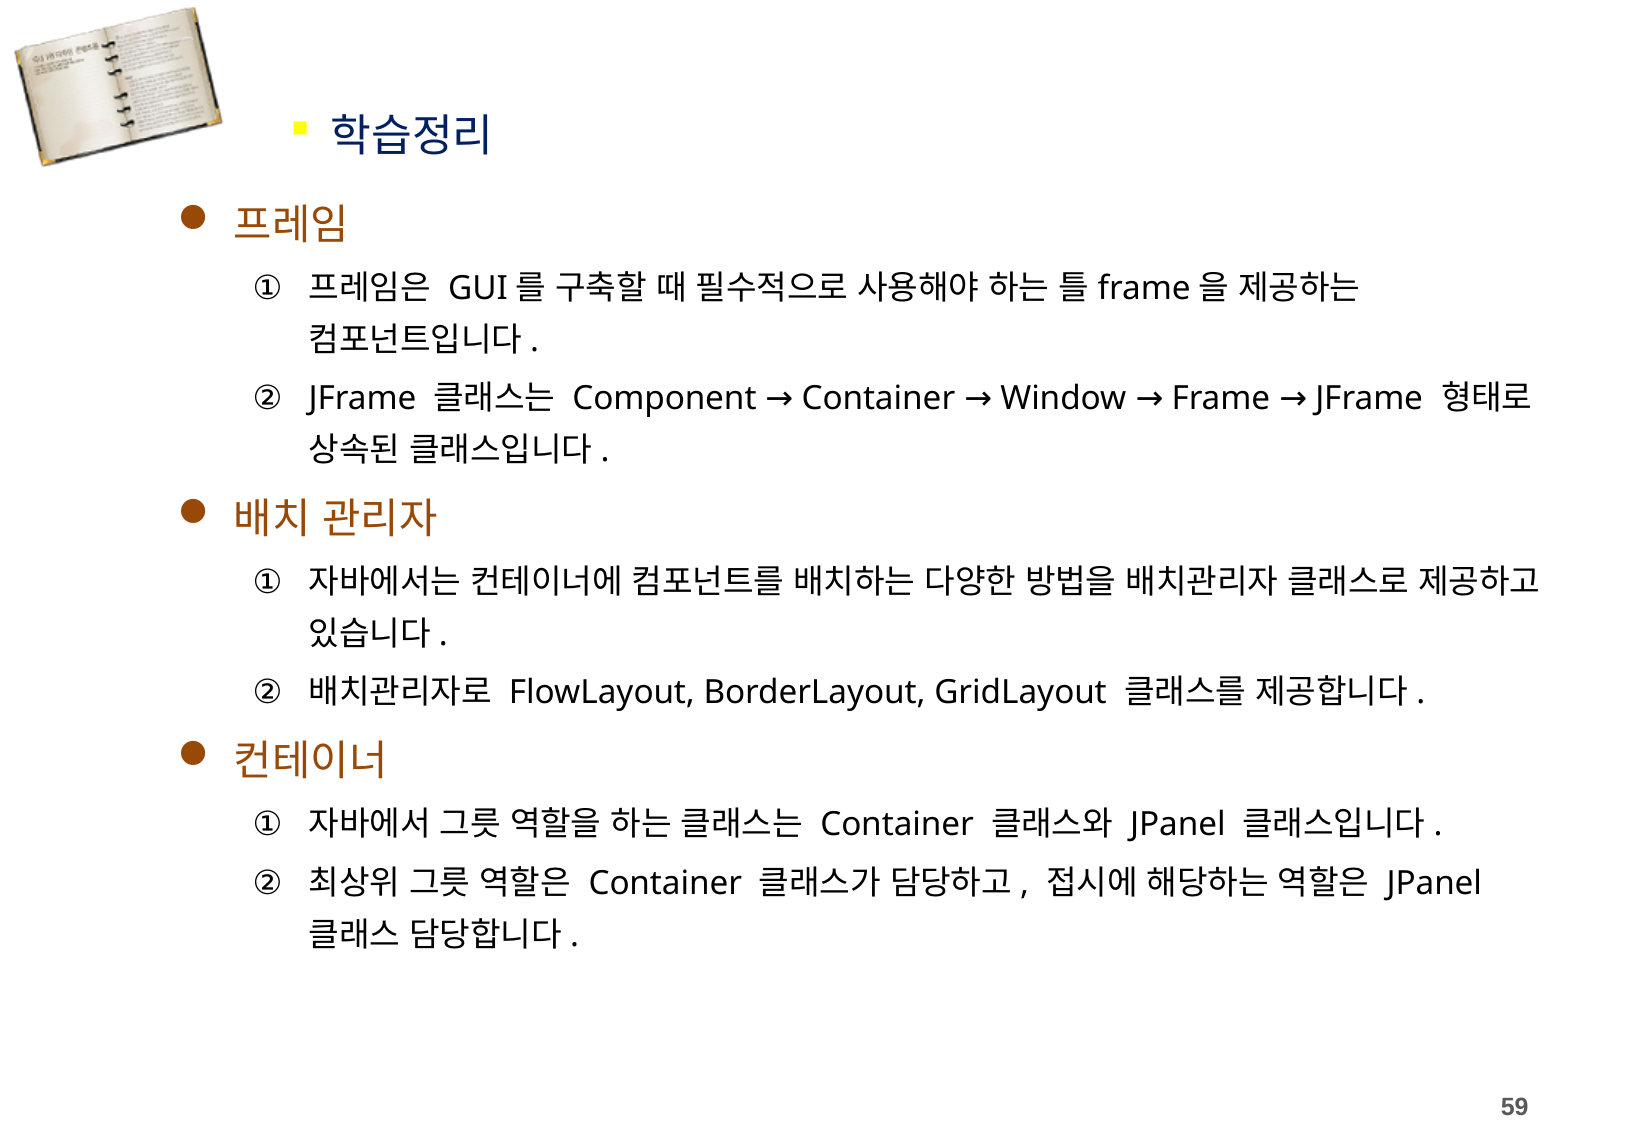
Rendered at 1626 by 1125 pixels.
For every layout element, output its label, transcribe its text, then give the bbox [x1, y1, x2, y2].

slide_number 59 [1164, 1074, 1544, 1125]
list 프레임 프레임은 GUI를 구축할 때 필수적으로 사용해야 하는 틀frame을 제공하는 컴포넌트입니다. JFrame 클래스는 Component → Container → Window → Frame → JFrame 형태로 상속된 클래스입니다. 배치 관리자 자바에서는 컨테이너에 컴포넌트를 배치하는 다양한 방법을 배치관리자 클래스로 제공하고 있습니다. 배치관리자로 FlowLayout, BorderLayout, GridLayout 클래스를 제공합니다. 컨테이너 자바에서 그릇 역할을 하는 클래스는 Container 클래스와 JPanel 클래스입니다. 최상위 그릇 역할은 Container 클래스가 담당하고, 접시에 해당하는 역할은 JPanel 클래스 담당합니다. [161, 173, 1564, 1064]
list 학습정리 [275, 99, 1432, 169]
picture [2, 0, 250, 175]
